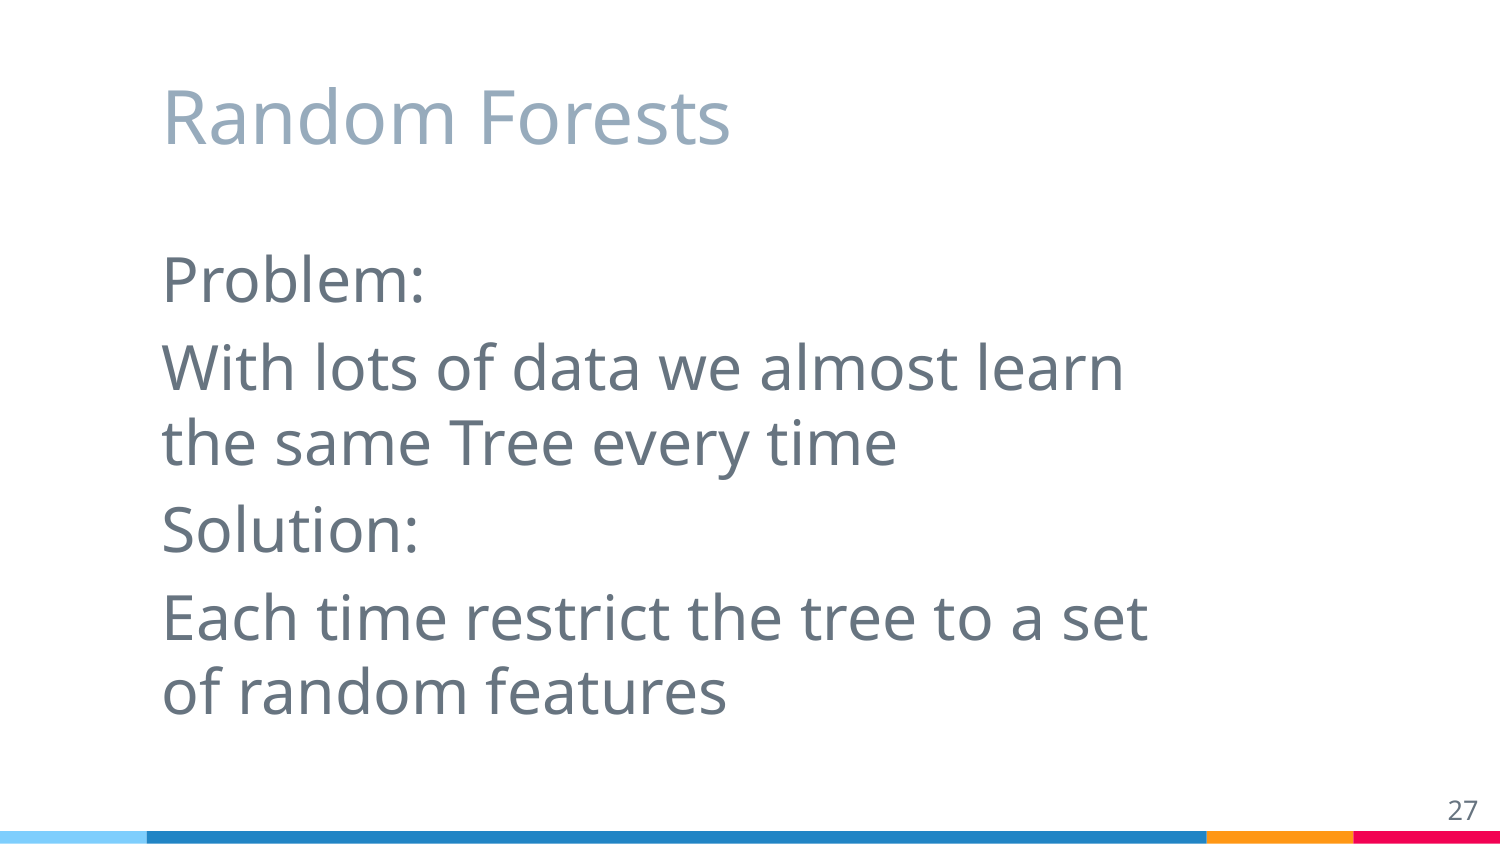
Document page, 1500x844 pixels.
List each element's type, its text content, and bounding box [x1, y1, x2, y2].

list Problem: With lots of data we almost learn the same Tree every time Solution: Each time restrict the tree to a set of random features [146, 225, 1207, 809]
title Random Forests [146, 33, 1207, 175]
slide_number ‹#› [1403, 779, 1494, 844]
